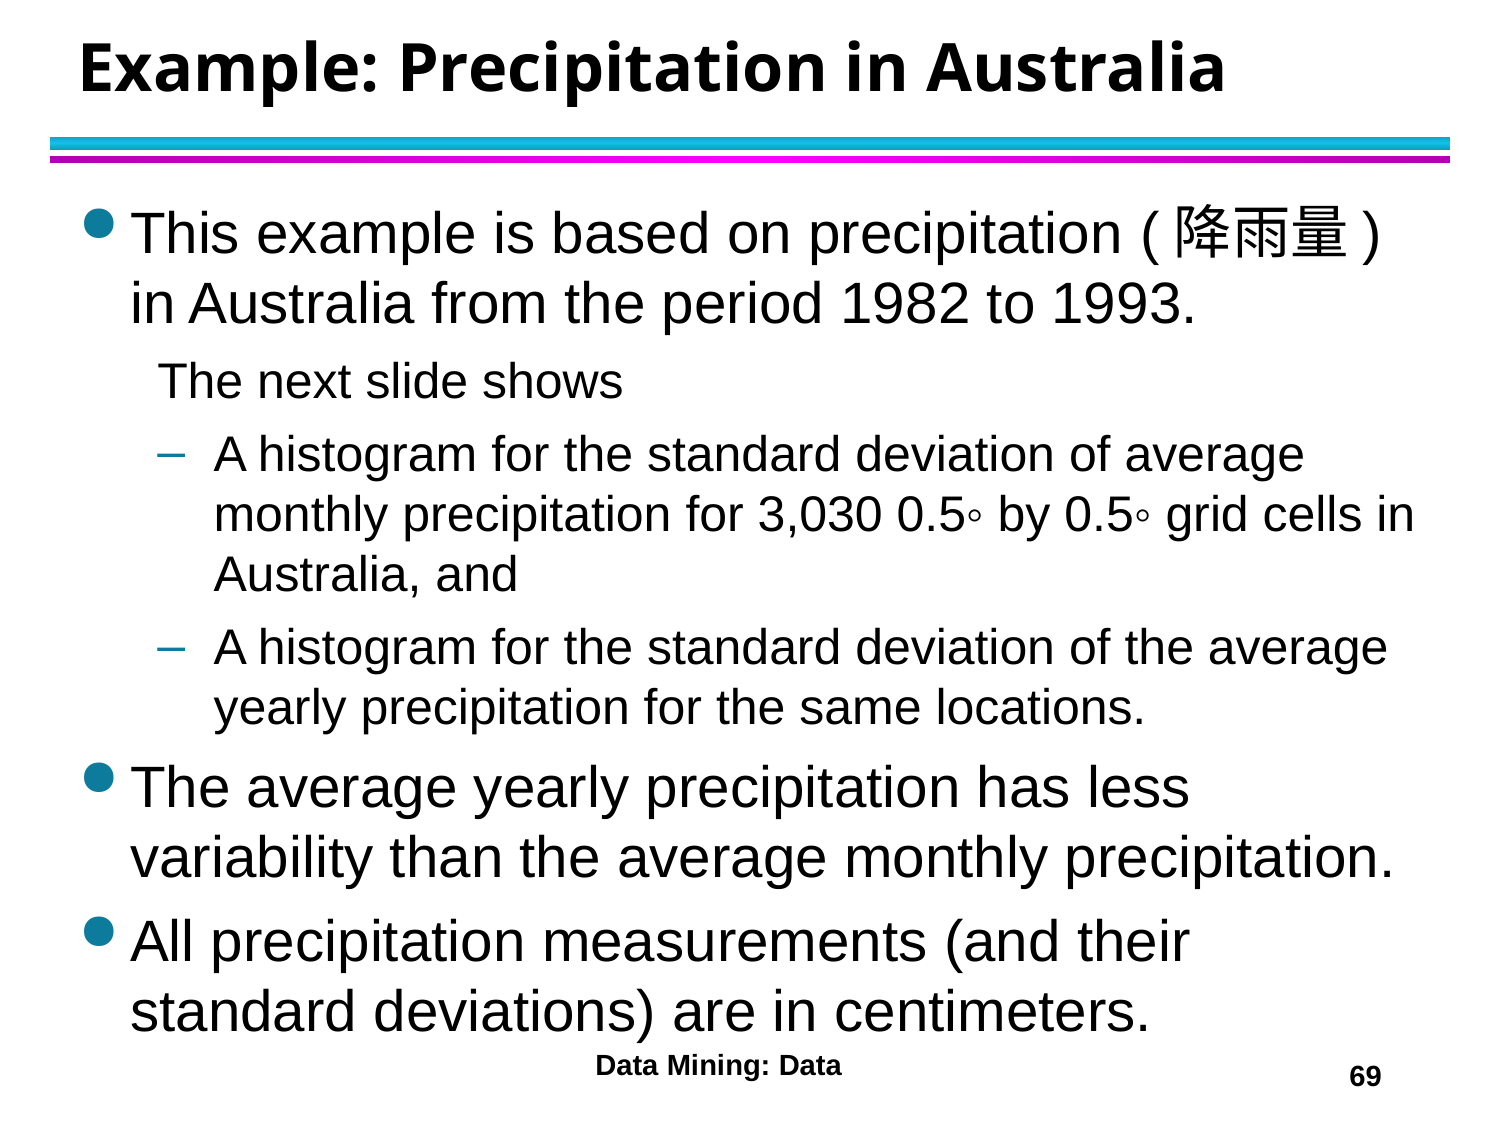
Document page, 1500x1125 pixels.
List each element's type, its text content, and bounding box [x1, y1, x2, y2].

list This example is based on precipitation (降雨量) in Australia from the period 1982 to 1993. The next slide shows A histogram for the standard deviation of average monthly precipitation for 3,030 0.5◦ by 0.5◦ grid cells in Australia, and A histogram for the standard deviation of the average yearly precipitation for the same locations. The average yearly precipitation has less variability than the average monthly precipitation. All precipitation measurements (and their standard deviations) are in centimeters. [67, 187, 1432, 1038]
title Example: Precipitation in Australia [62, 24, 1421, 113]
